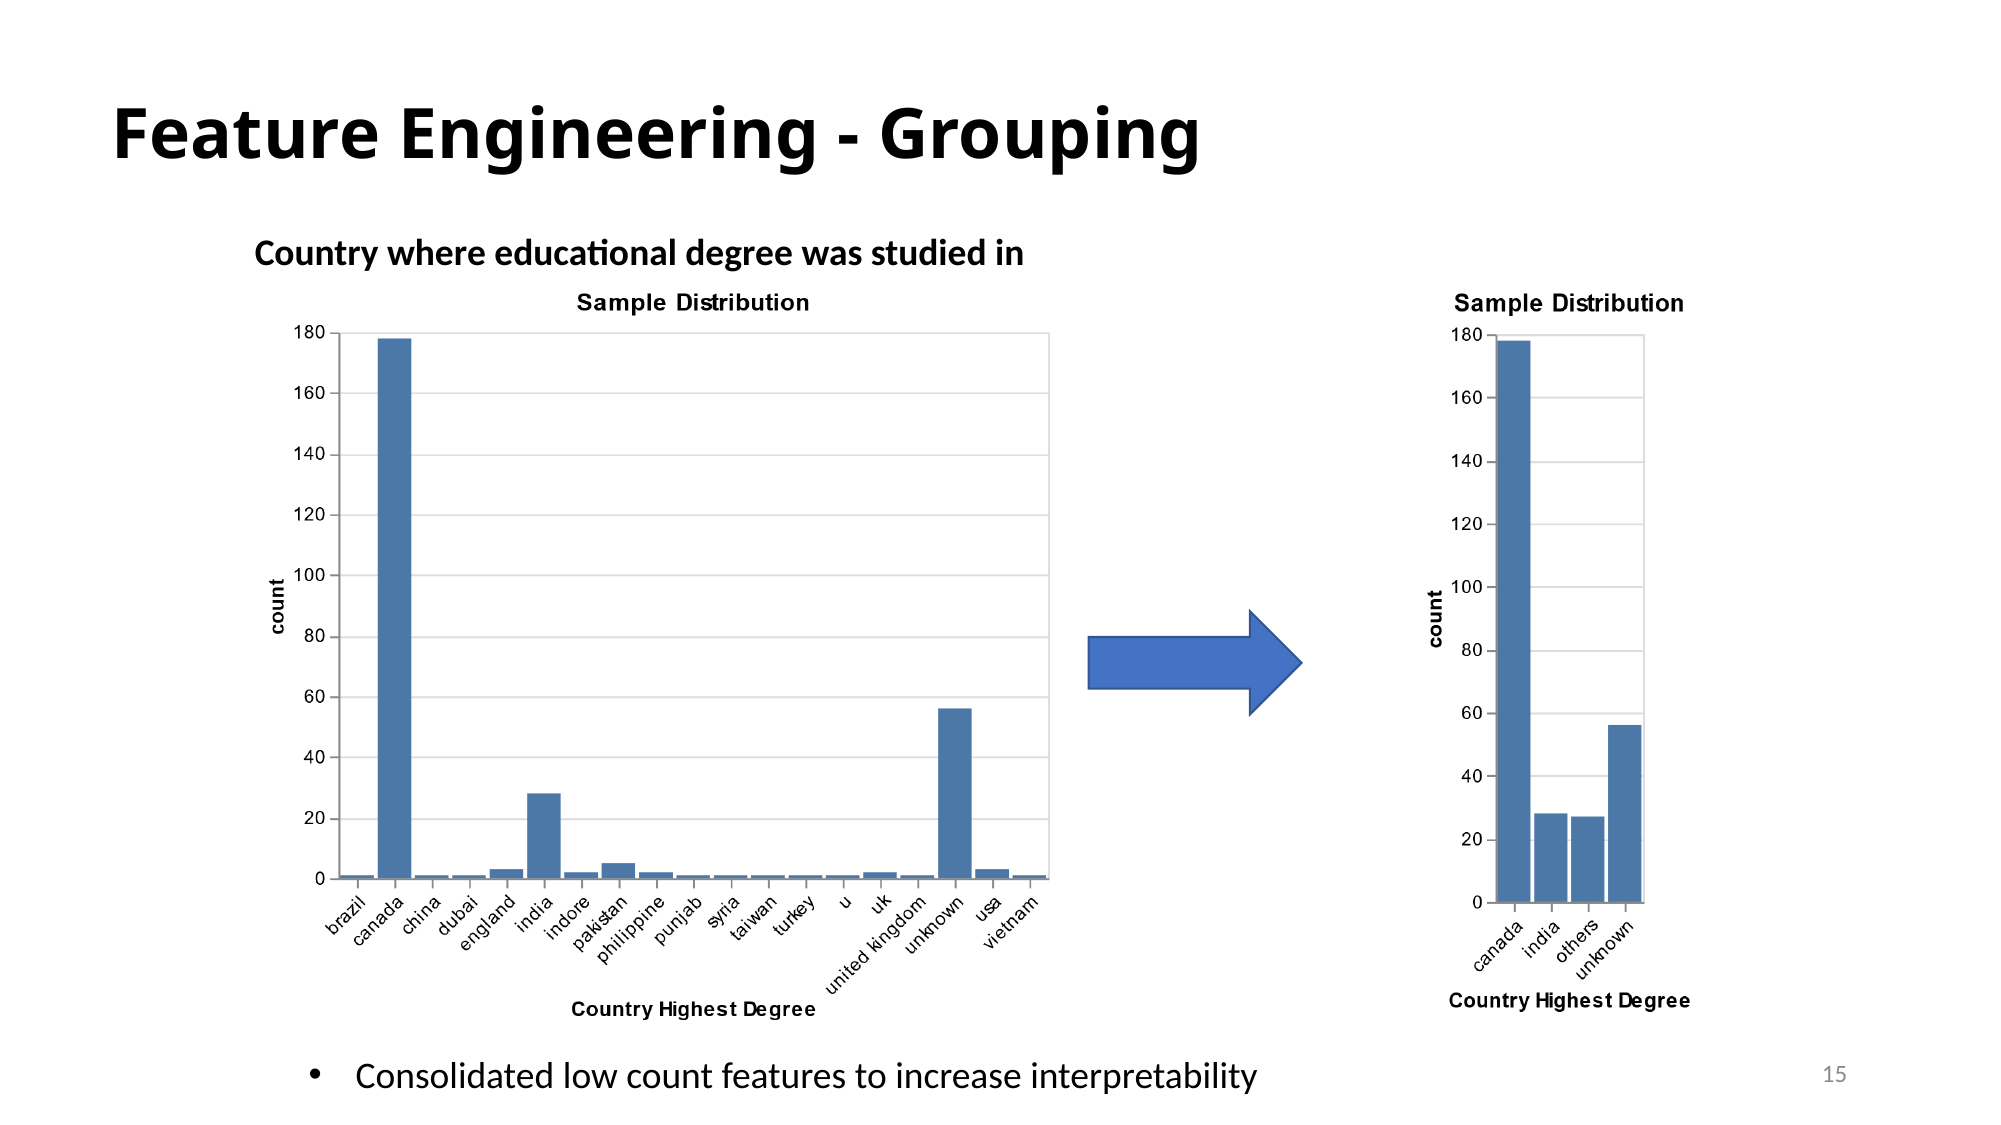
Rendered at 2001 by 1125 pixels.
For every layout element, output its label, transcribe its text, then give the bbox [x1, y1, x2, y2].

text_box Consolidated low count features to increase interpretability [293, 1044, 1413, 1104]
slide_number 15 [1412, 1042, 1863, 1103]
picture [1368, 281, 1770, 1044]
text_box Country where educational degree was studied in [240, 220, 1099, 281]
picture [254, 281, 1059, 1035]
text_box [1087, 608, 1304, 718]
title Feature Engineering - Grouping [96, 81, 1243, 190]
